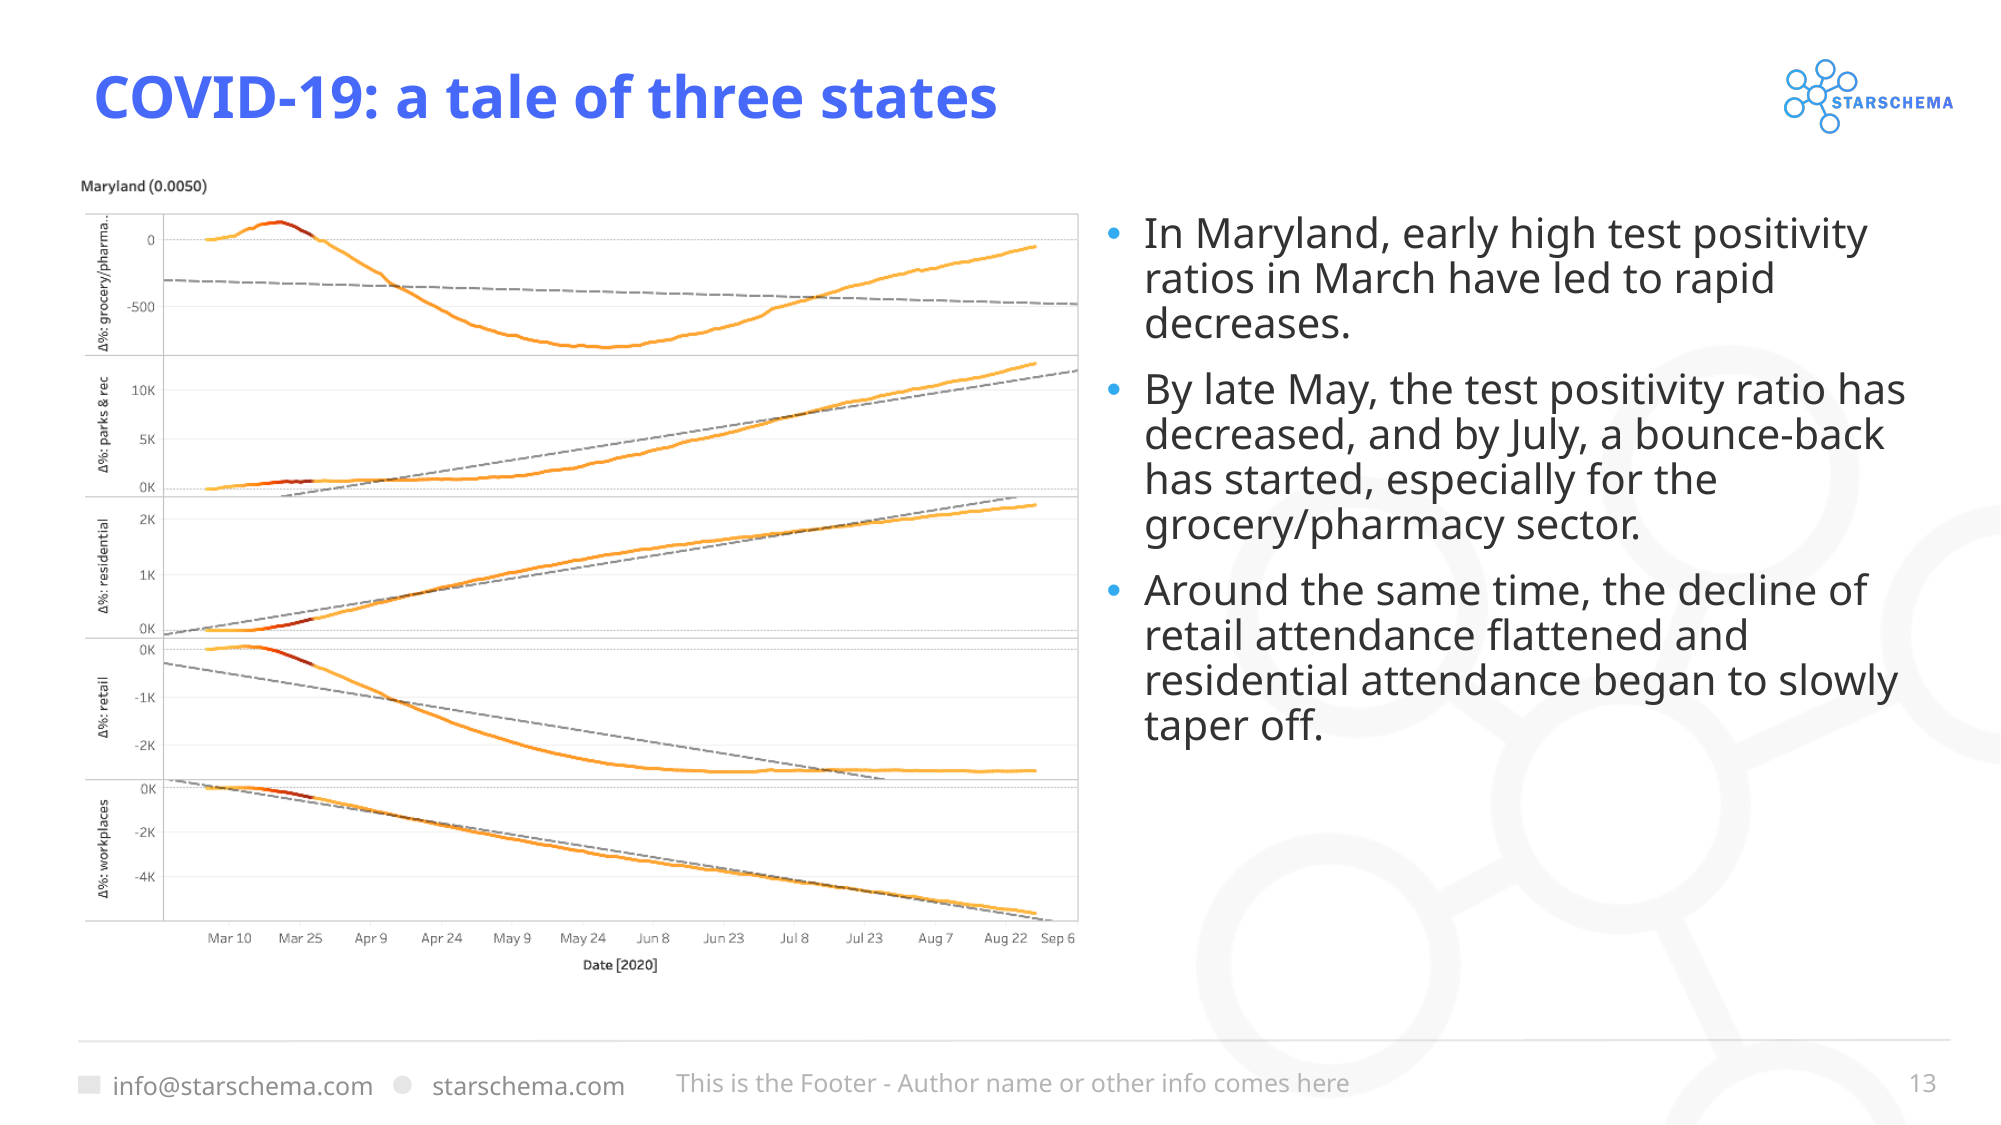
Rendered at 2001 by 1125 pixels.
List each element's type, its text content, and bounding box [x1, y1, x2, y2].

picture [1784, 59, 1953, 134]
list In Maryland, early high test positivity ratios in March have led to rapid decreases. By late May, the test positivity ratio has decreased, and by July, a bounce-back has started, especially for the grocery/pharmacy sector. Around the same time, the decline of retail attendance flattened and residential attendance began to slowly taper off. [1091, 205, 1953, 996]
footer This is the Footer - Author name or other info comes here [660, 1062, 1693, 1107]
slide_number 13 [1772, 1062, 1953, 1107]
picture [74, 169, 1092, 994]
title COVID-19: a tale of three states [78, 59, 1755, 140]
